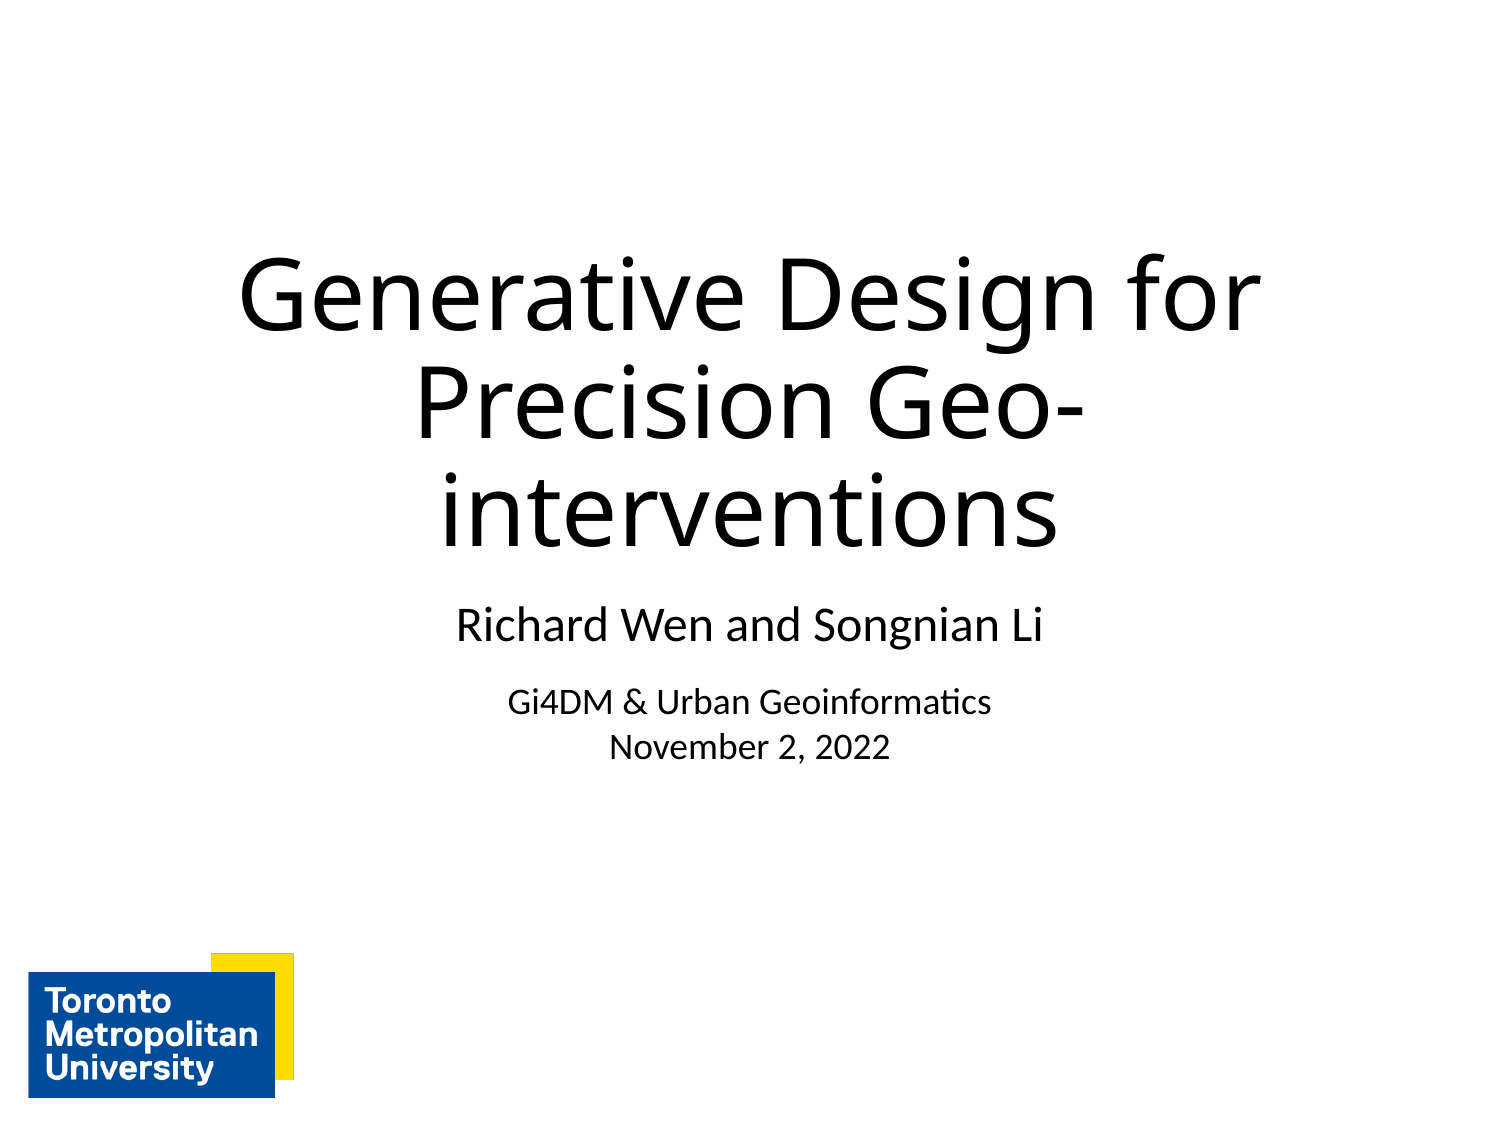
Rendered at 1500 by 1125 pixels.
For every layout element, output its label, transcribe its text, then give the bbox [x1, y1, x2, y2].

title Generative Design for Precision Geo-interventions [112, 184, 1388, 576]
subtitle Richard Wen and Songnian Li Gi4DM & Urban Geoinformatics November 2, 2022 [187, 590, 1313, 863]
picture [0, 925, 320, 1125]
